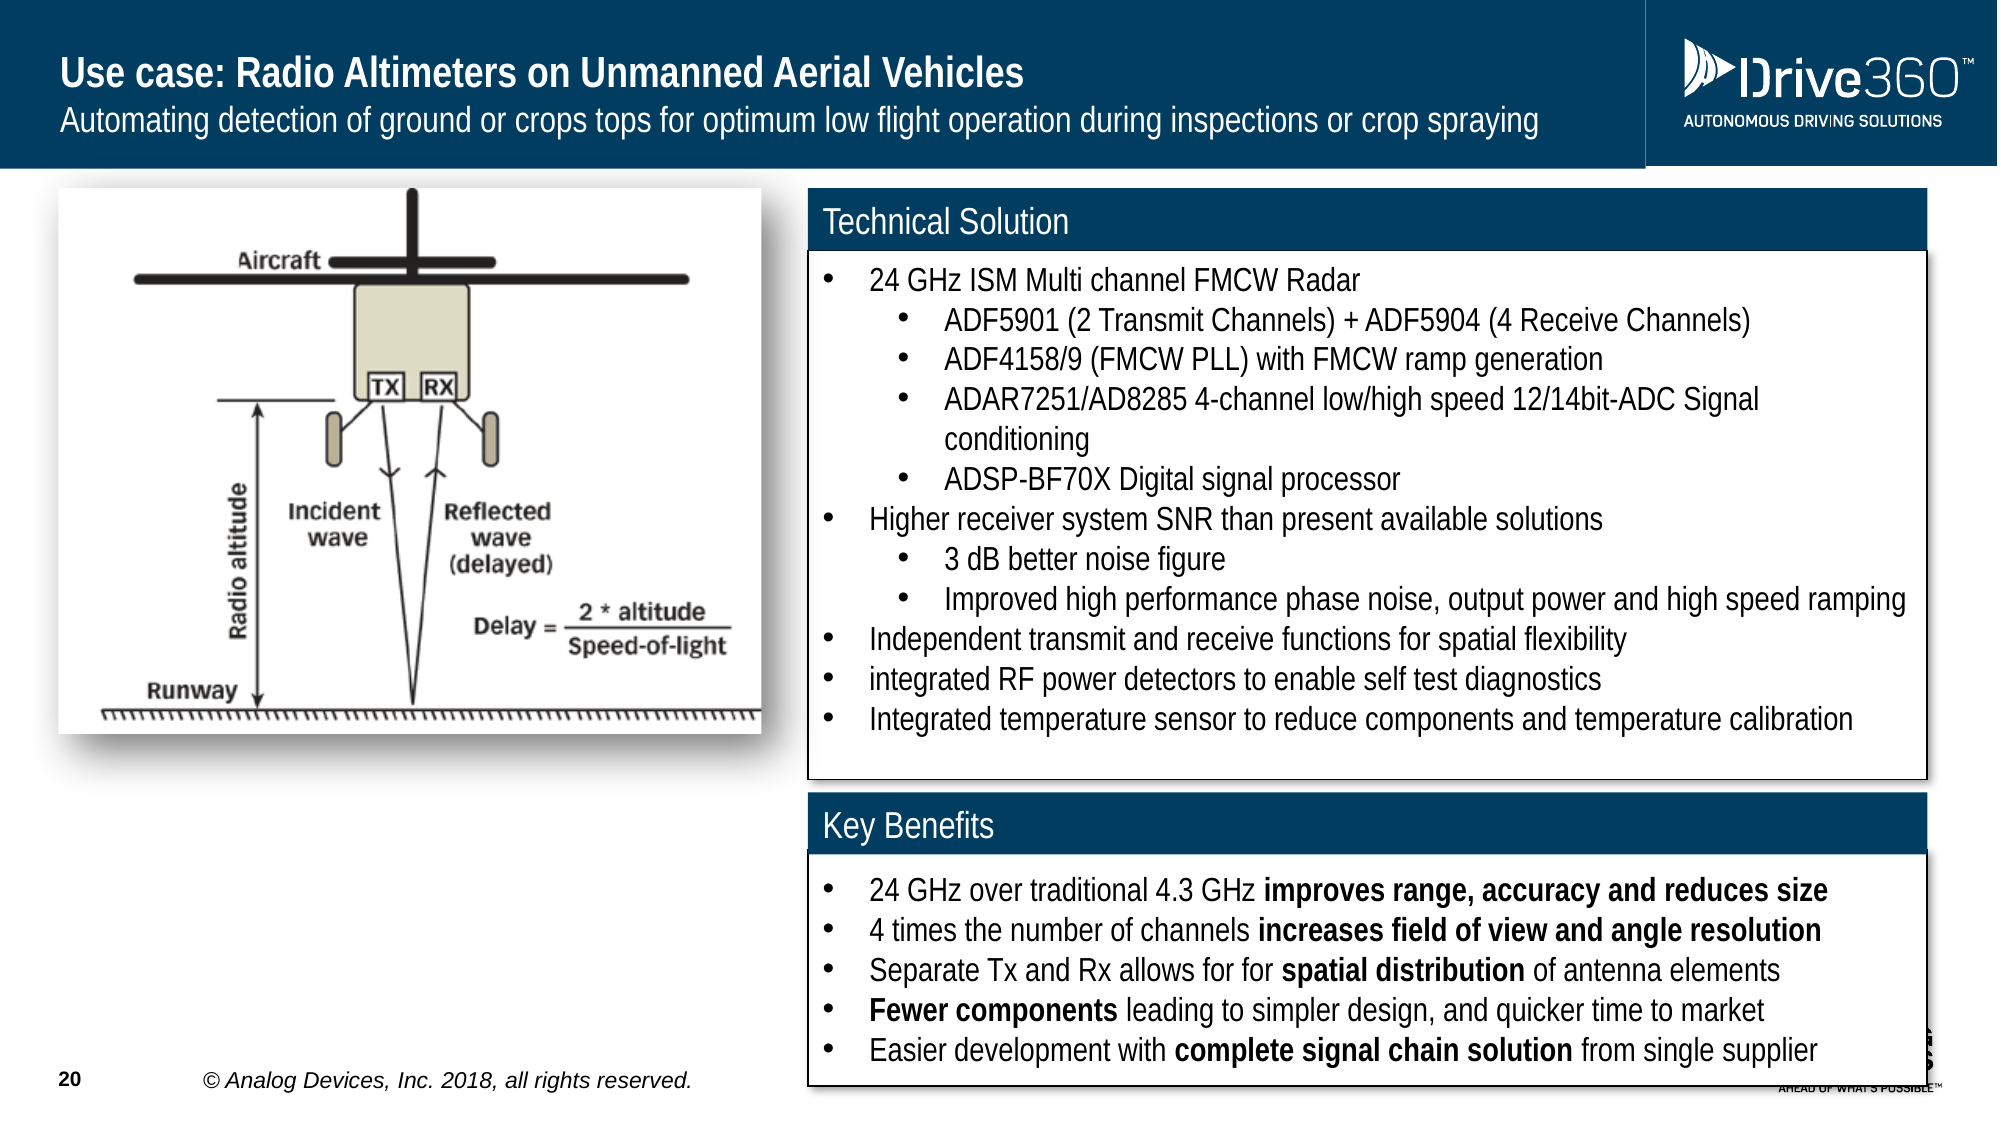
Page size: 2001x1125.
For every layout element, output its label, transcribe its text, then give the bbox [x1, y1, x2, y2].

title Use case: Radio Altimeters on Unmanned Aerial Vehicles Automating detection of ground or crops tops for optimum low flight operation during inspections or crop spraying [0, 0, 1646, 169]
text_box 24 GHz ISM Multi channel FMCW Radar ADF5901 (2 Transmit Channels) + ADF5904 (4 Receive Channels) ADF4158/9 (FMCW PLL) with FMCW ramp generation ADAR7251/AD8285 4-channel low/high speed 12/14bit-ADC Signal conditioning ADSP-BF70X Digital signal processor Higher receiver system SNR than present available solutions 3 dB better noise figure Improved high performance phase noise, output power and high speed ramping Independent transmit and receive functions for spatial flexibility integrated RF power detectors to enable self test diagnostics Integrated temperature sensor to reduce components and temperature calibration [807, 252, 1928, 780]
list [58, 187, 762, 734]
slide_number 20 [58, 1037, 114, 1092]
text_box Technical Solution [806, 186, 1929, 252]
text_box © Analog Devices, Inc. 2018, all rights reserved. [202, 1040, 1000, 1094]
text_box 24 GHz over traditional 4.3 GHz improves range, accuracy and reduces size 4 times the number of channels increases field of view and angle resolution Separate Tx and Rx allows for for spatial distribution of antenna elements Fewer components leading to simpler design, and quicker time to market Easier development with complete signal chain solution from single supplier [807, 857, 1928, 1087]
text_box Key Benefits [806, 790, 1929, 857]
